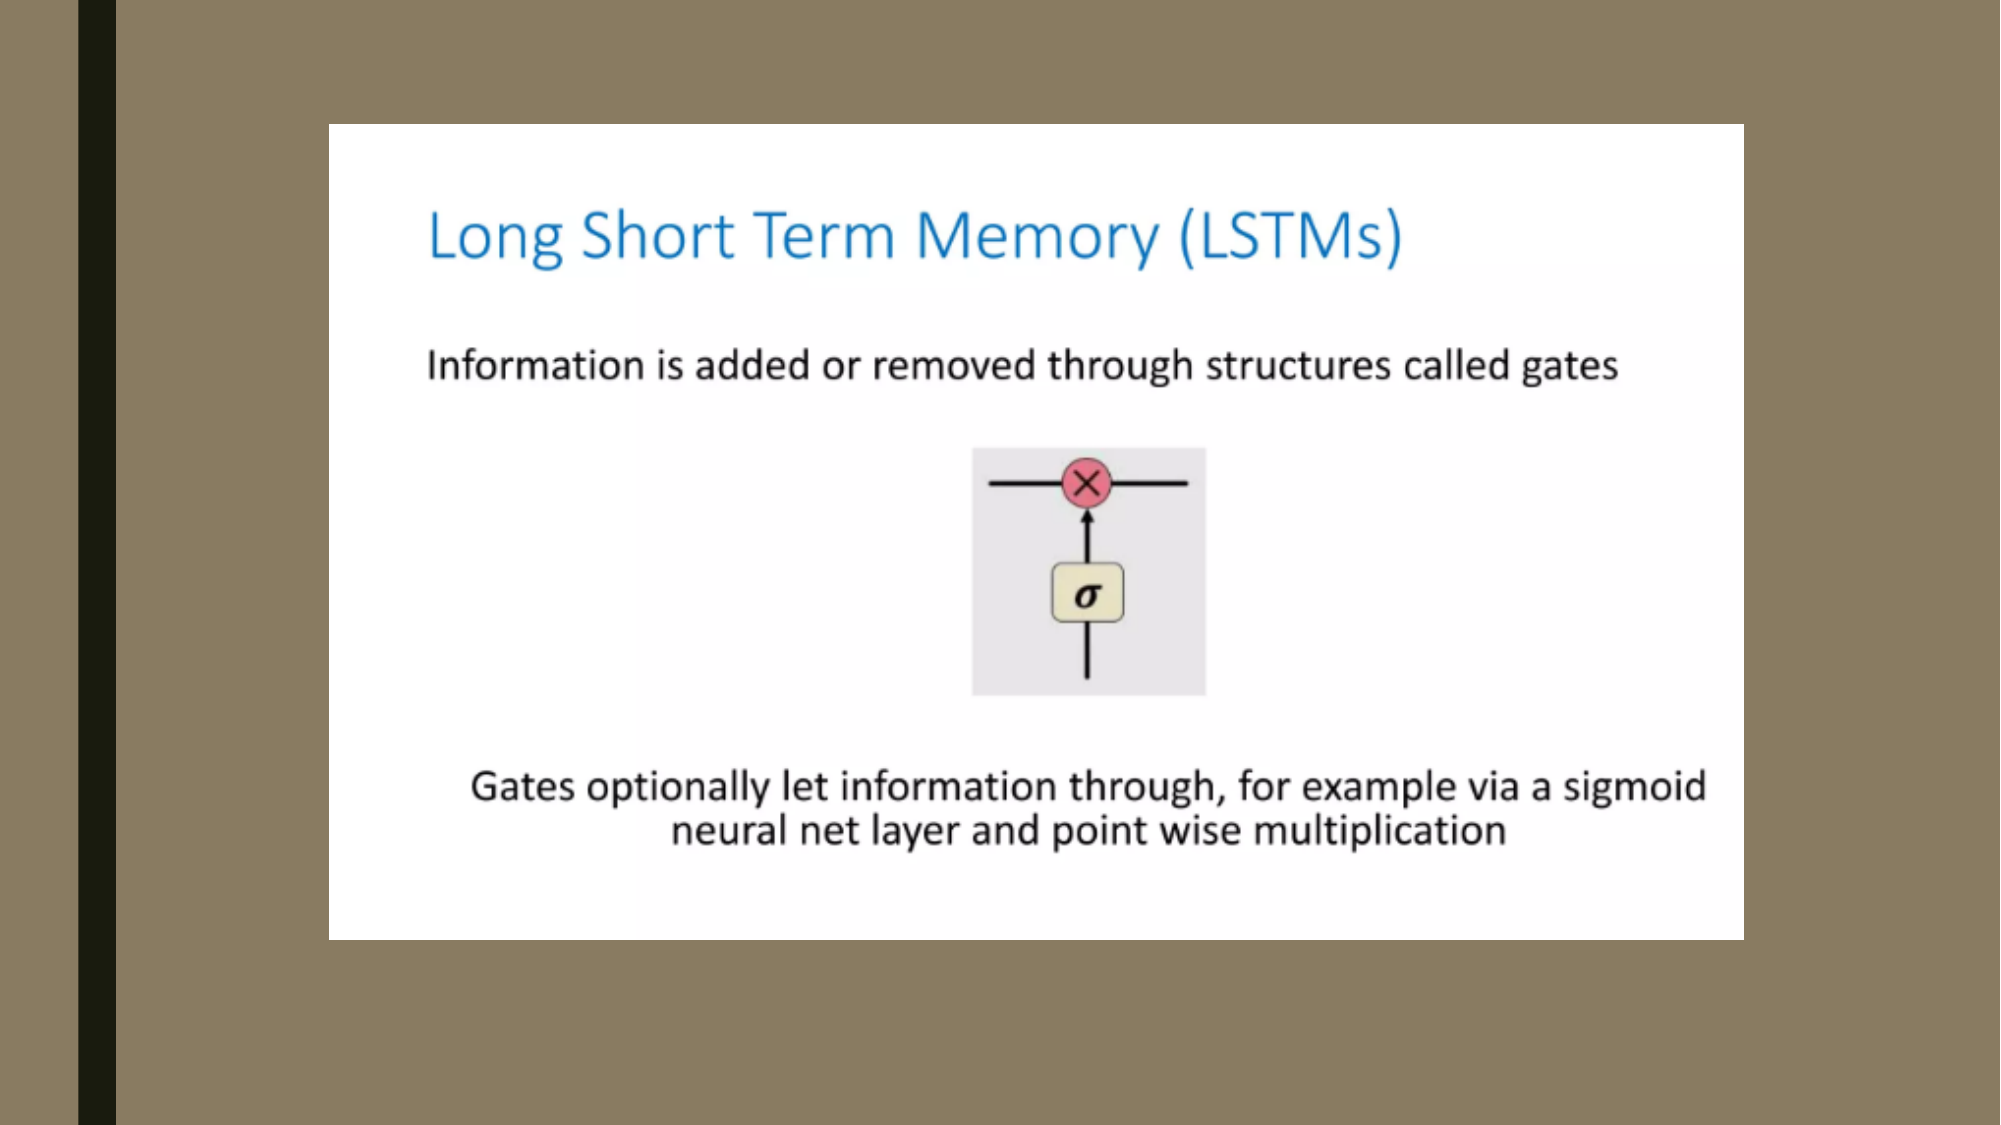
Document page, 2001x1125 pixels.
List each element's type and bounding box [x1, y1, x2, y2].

picture [329, 124, 1744, 940]
